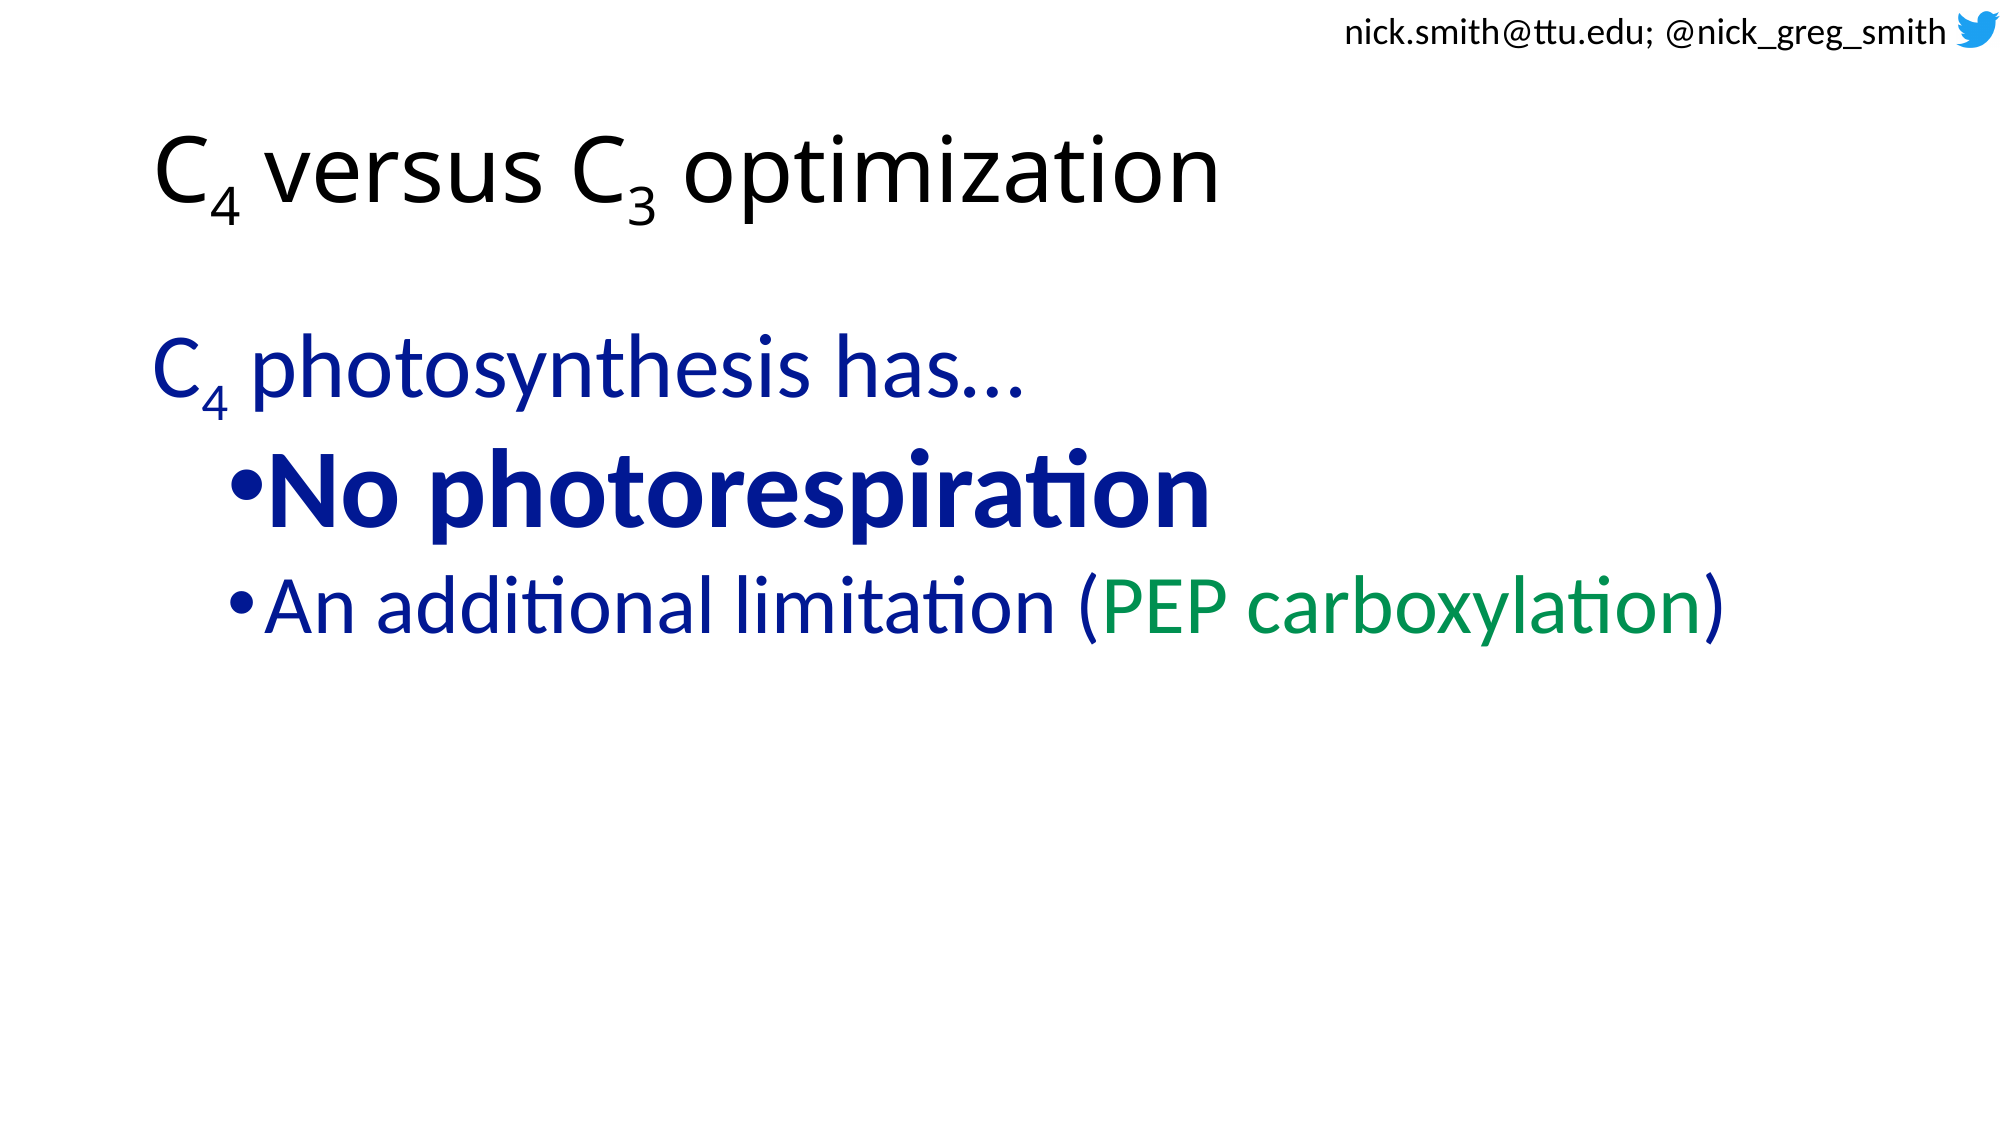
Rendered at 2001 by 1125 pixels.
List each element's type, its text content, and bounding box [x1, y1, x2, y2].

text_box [1325, 0, 2000, 60]
title C4 versus C3 optimization [137, 59, 1863, 278]
list C4 photosynthesis has… No photorespiration An additional limitation (PEP carboxylation) [137, 299, 1863, 1014]
